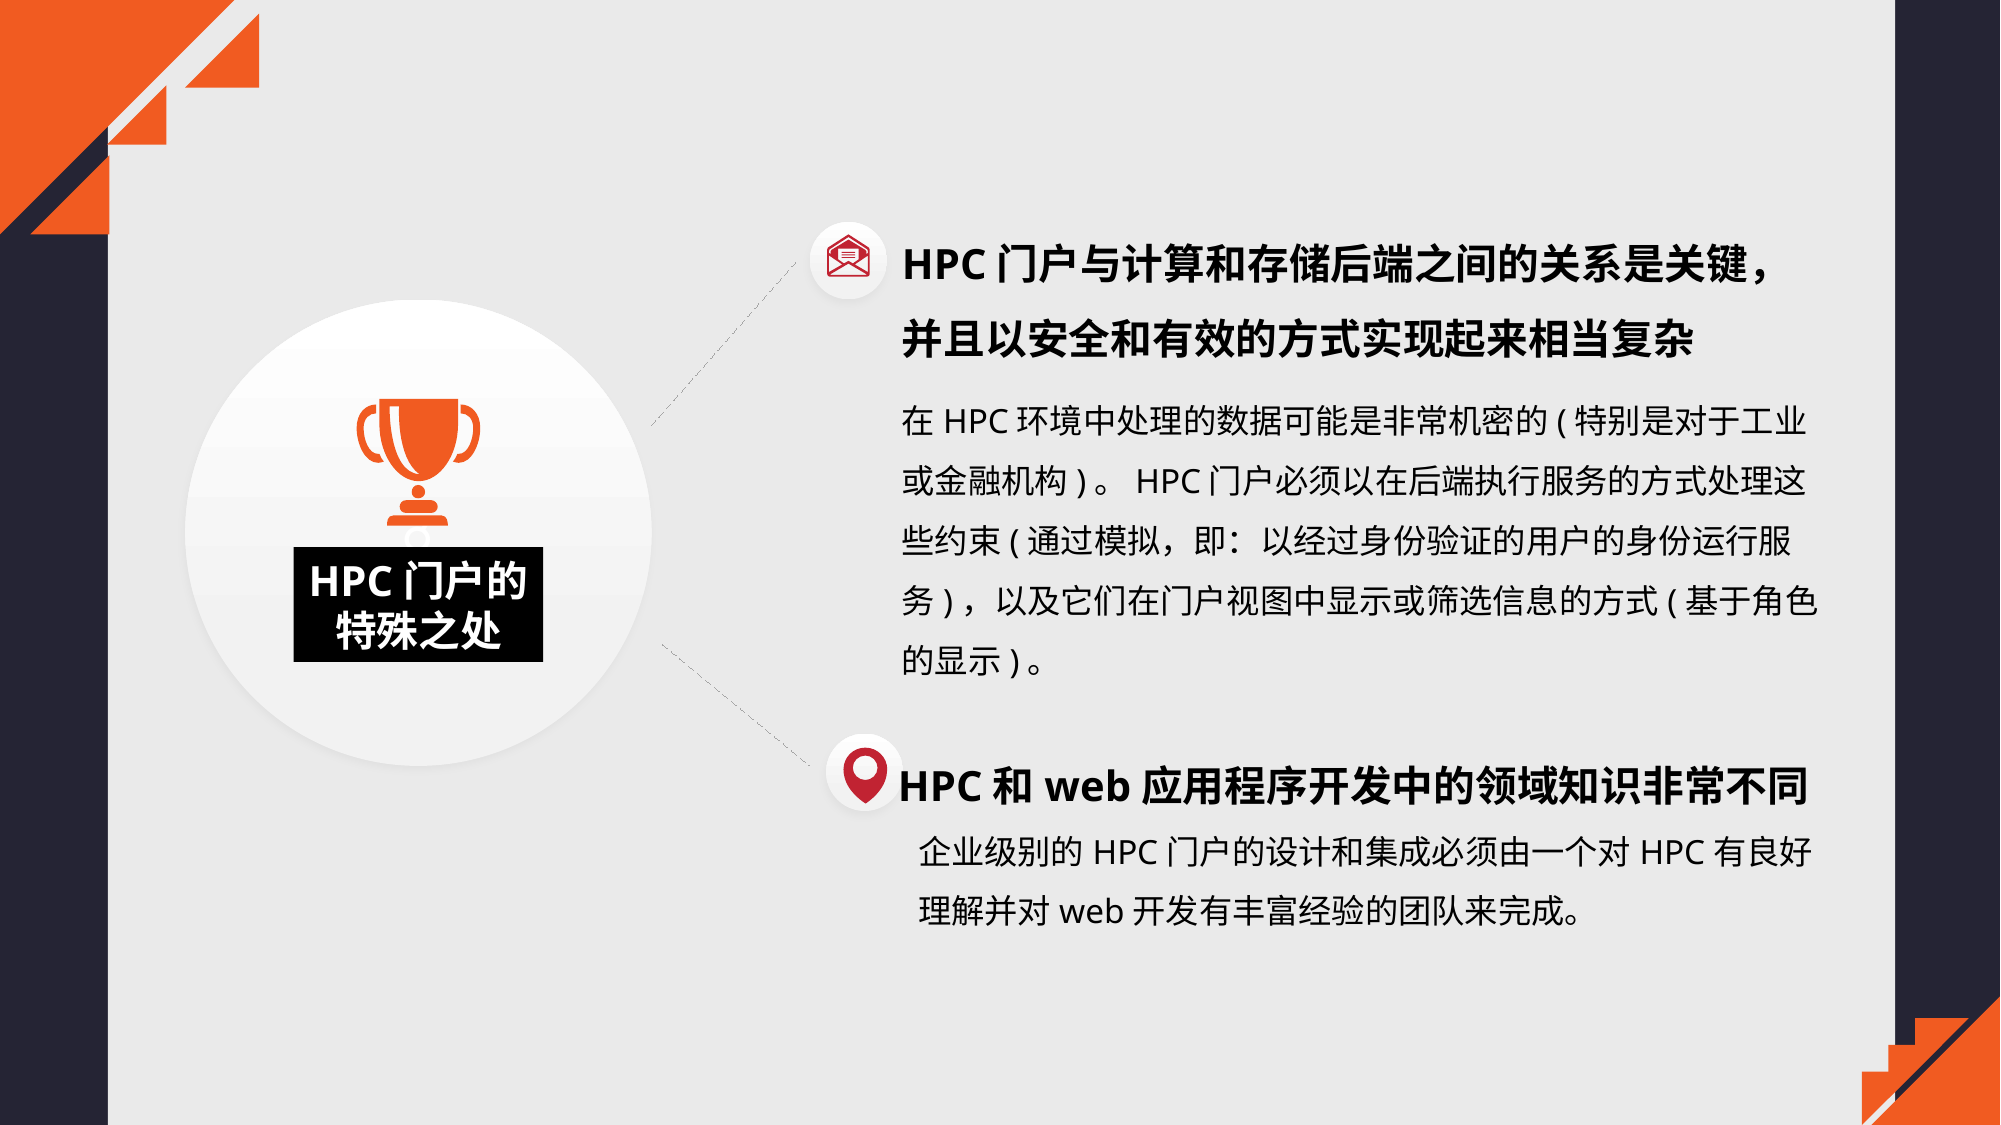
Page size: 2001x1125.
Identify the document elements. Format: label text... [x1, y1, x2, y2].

text_box [452, 404, 481, 463]
text_box HPC门户的 特殊之处 [293, 547, 544, 662]
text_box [825, 733, 904, 812]
text_box [387, 515, 448, 526]
text_box HPC和web应用程序开发中的领域知识非常不同 [883, 726, 1824, 803]
text_box 企业级别的HPC门户的设计和集成必须由一个对HPC有良好理解并对web开发有丰富经验的团队来完成。 [903, 803, 1839, 938]
text_box [1859, 1069, 1890, 1125]
text_box HPC门户与计算和存储后端之间的关系是关键，并且以安全和有效的方式实现起来相当复杂 [887, 205, 1838, 370]
text_box [356, 404, 384, 463]
text_box [1869, 994, 2000, 1125]
text_box 在HPC环境中处理的数据可能是非常机密的(特别是对于工业或金融机构)。HPC门户必须以在后端执行服务的方式处理这些约束(通过模拟，即：以经过身份验证的用户的身份运行服务)，以及它们在门户视图中显示或筛选信息的方式(基于角色的显示)。 [887, 372, 1838, 688]
text_box [379, 398, 459, 482]
text_box [183, 11, 262, 90]
text_box [0, 0, 237, 237]
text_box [809, 221, 888, 300]
text_box [28, 153, 112, 237]
text_box ☌ [183, 297, 654, 769]
text_box [399, 500, 438, 513]
text_box [1913, 1016, 1971, 1074]
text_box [651, 261, 797, 426]
text_box [105, 83, 169, 147]
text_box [662, 644, 811, 767]
text_box [411, 484, 426, 499]
text_box [1886, 1042, 1916, 1101]
